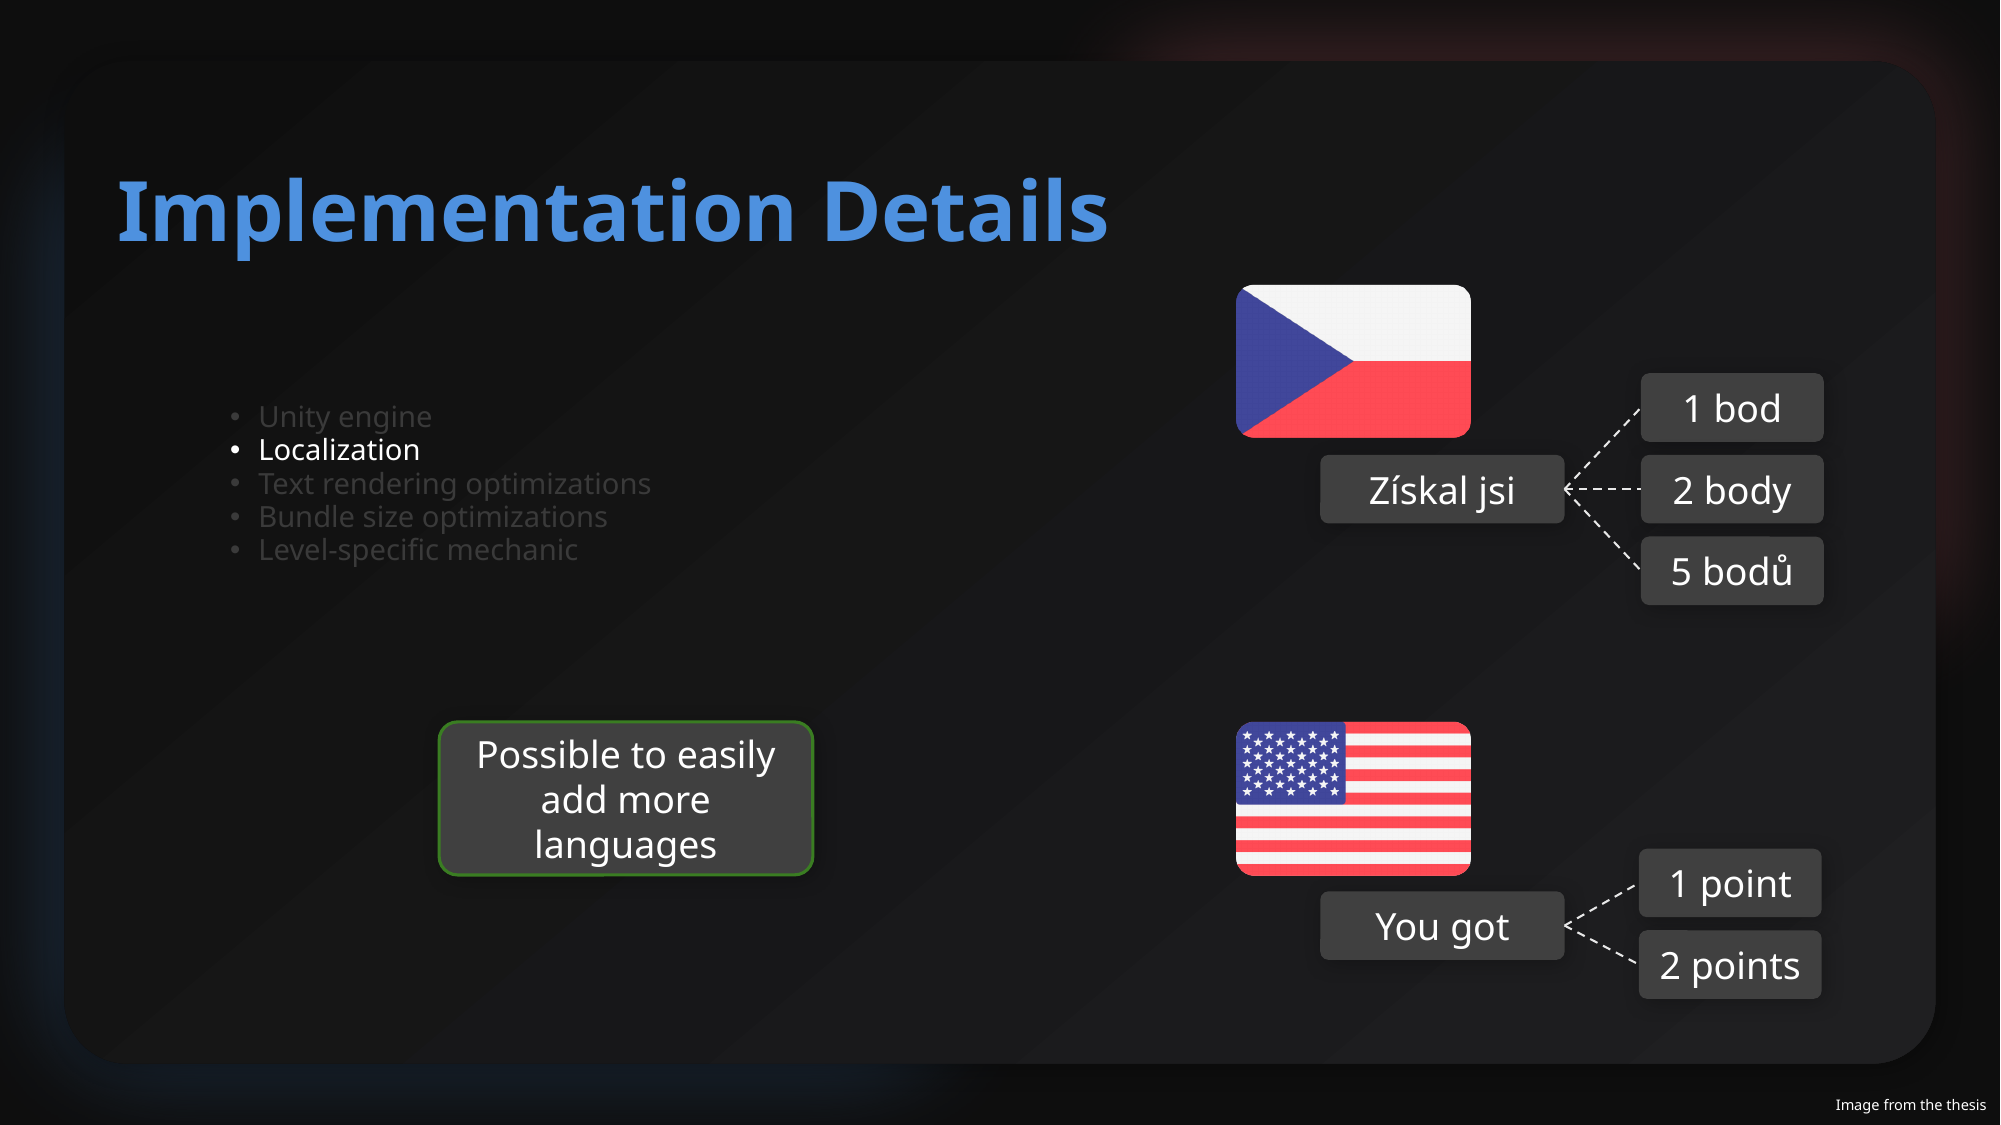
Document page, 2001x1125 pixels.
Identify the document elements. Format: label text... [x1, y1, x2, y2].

text_box Image from the thesis [1481, 1088, 2000, 1121]
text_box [1564, 490, 1642, 572]
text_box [1564, 925, 1640, 966]
text_box 2 points [1637, 928, 1824, 1001]
text_box 5 bodů [1639, 534, 1826, 607]
text_box Implementation Details [26, 150, 1201, 266]
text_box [1564, 882, 1640, 925]
text_box 1 point [1637, 847, 1824, 919]
text_box Unity engine Localization Text rendering optimizations Bundle size optimizations Level-specific mechanic [215, 392, 851, 574]
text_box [1564, 406, 1642, 488]
picture [1235, 243, 1471, 479]
text_box 1 bod [1639, 371, 1826, 444]
text_box You got [1318, 889, 1564, 962]
text_box 2 body [1642, 453, 1826, 526]
text_box Possible to easily add more languages [437, 720, 815, 877]
text_box Získal jsi [1318, 453, 1564, 526]
picture [1235, 681, 1471, 916]
